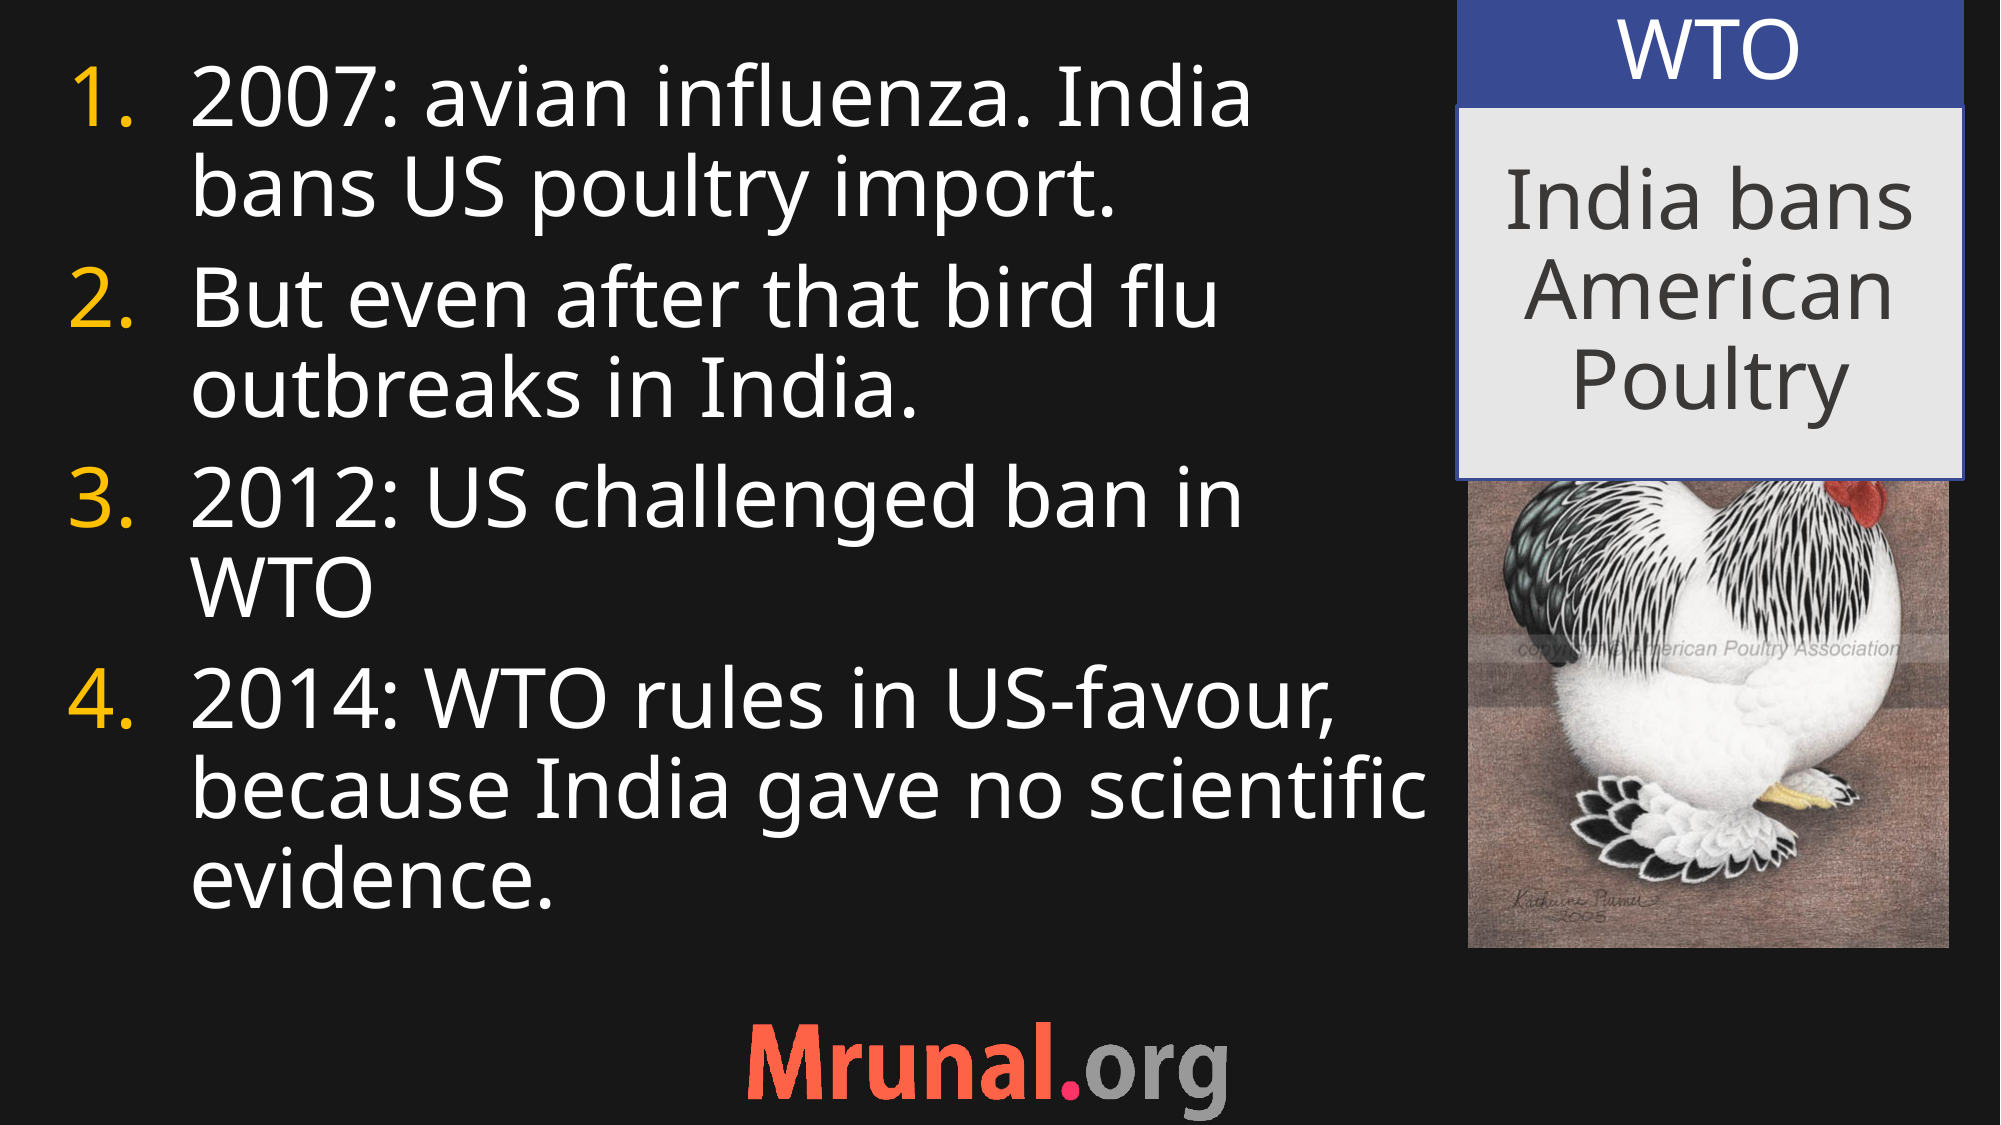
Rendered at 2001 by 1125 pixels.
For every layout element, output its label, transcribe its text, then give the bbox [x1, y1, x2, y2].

picture [741, 1014, 1230, 1125]
list WTO [1457, 0, 1964, 106]
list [1468, 347, 1949, 948]
list 2007: avian influenza. India bans US poultry import. But even after that bird flu outbreaks in India. 2012: US challenged ban in WTO 2014: WTO rules in US-favour, because India gave no scientific evidence. [52, 47, 1447, 1014]
title India bans American Poultry [1455, 104, 1965, 481]
